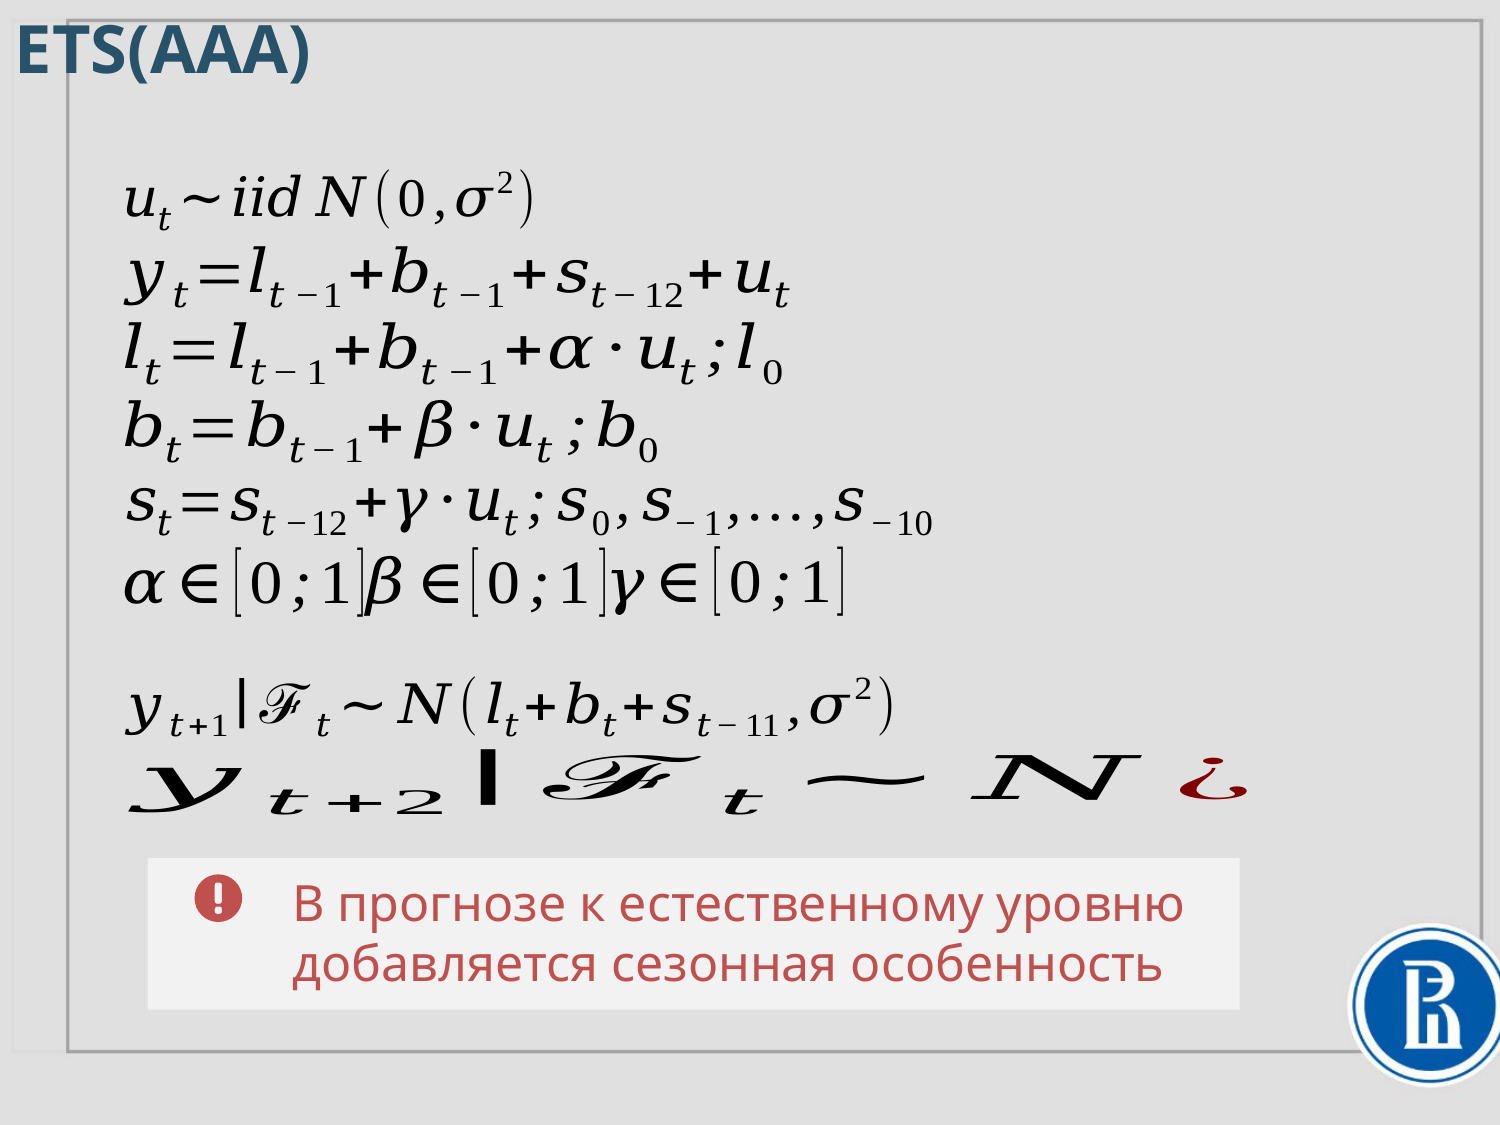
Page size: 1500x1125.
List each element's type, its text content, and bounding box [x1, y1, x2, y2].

picture [0, 96, 1500, 1125]
text_box [147, 857, 1240, 1010]
text_box [194, 874, 243, 922]
text_box В прогнозе к естественному уровню добавляется сезонная особенность [277, 864, 1235, 999]
text_box ETS(AAA) [0, 0, 1500, 96]
